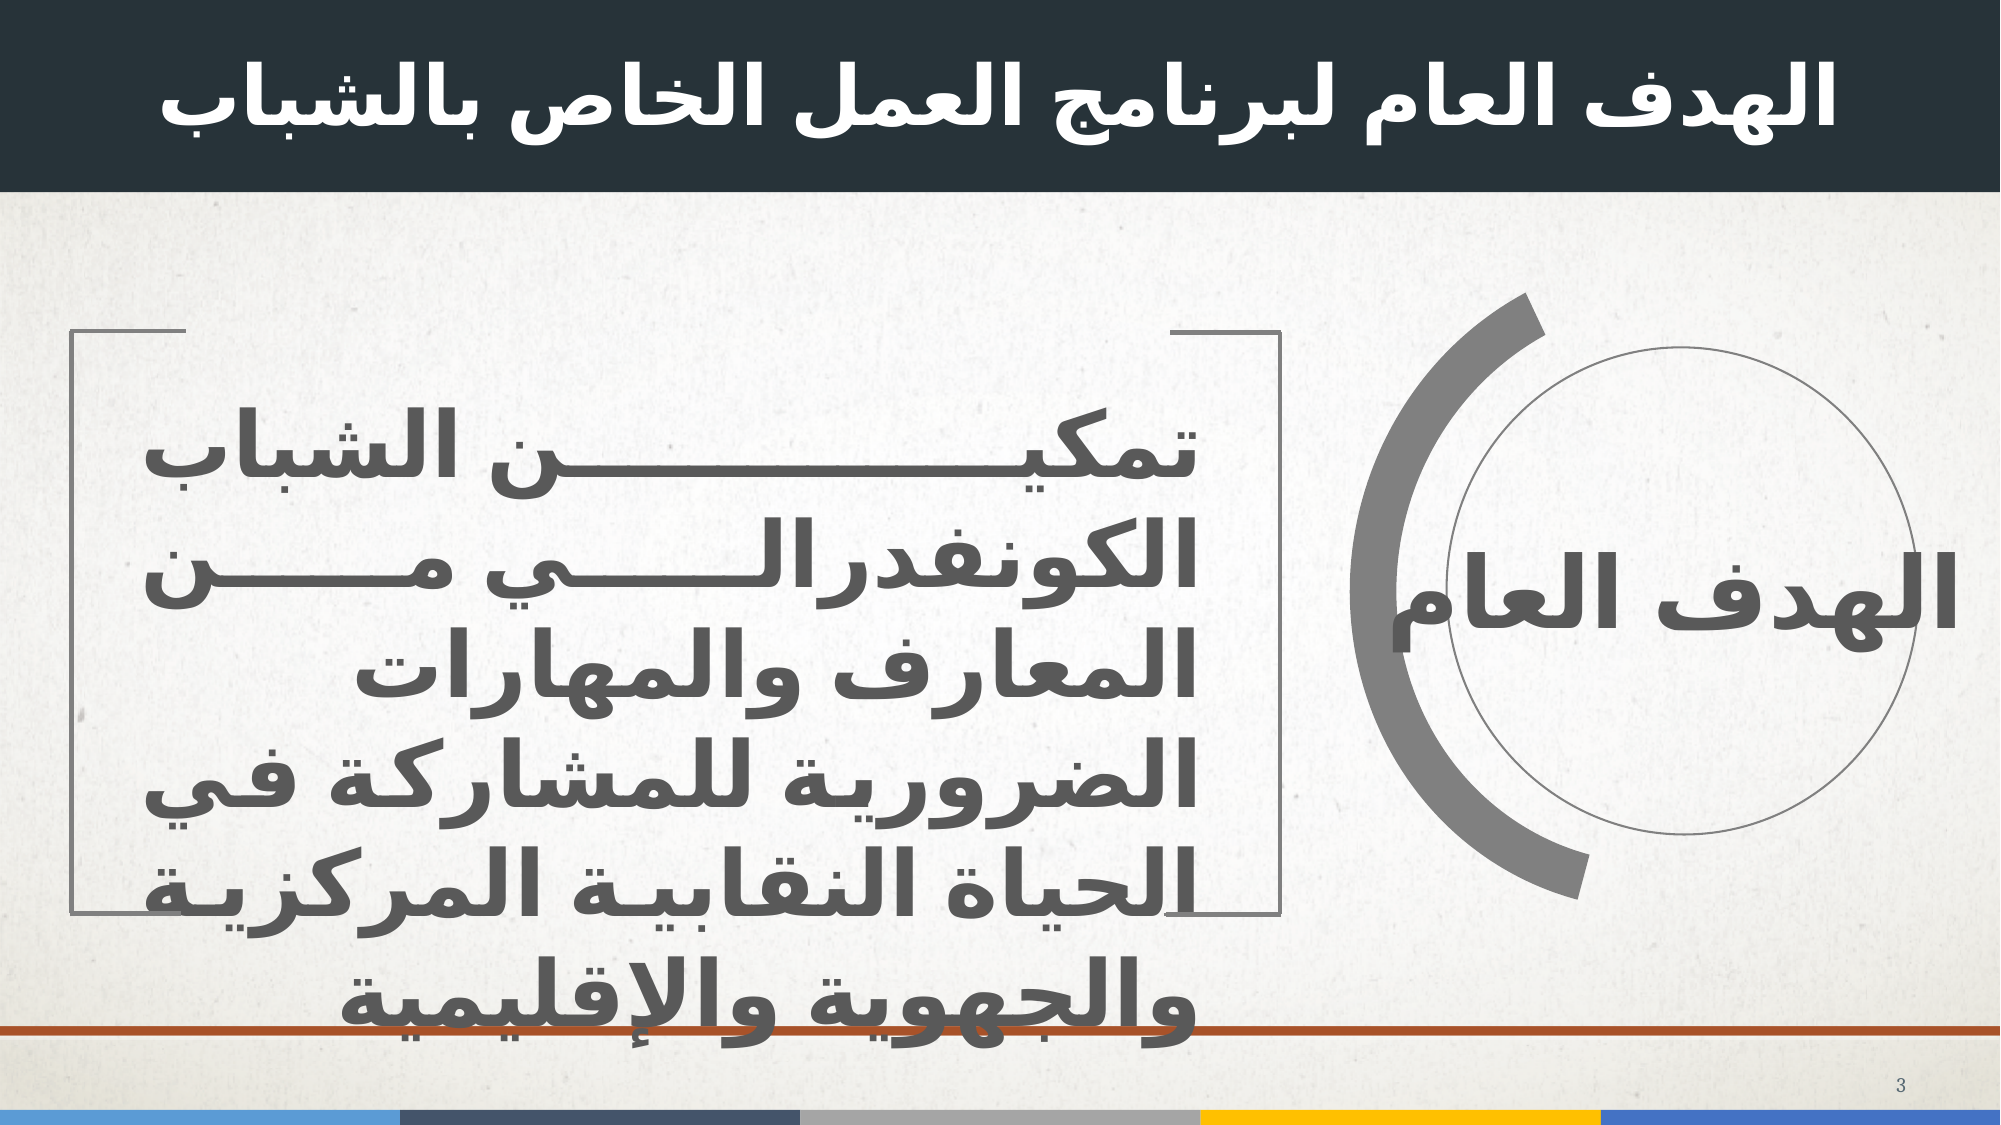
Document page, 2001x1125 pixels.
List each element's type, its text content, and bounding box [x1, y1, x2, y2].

title الهدف العام لبرنامج العمل الخاص بالشباب [137, 40, 1863, 151]
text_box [69, 254, 1974, 915]
picture [0, 0, 2001, 1125]
slide_number 3 [1470, 1060, 1921, 1107]
